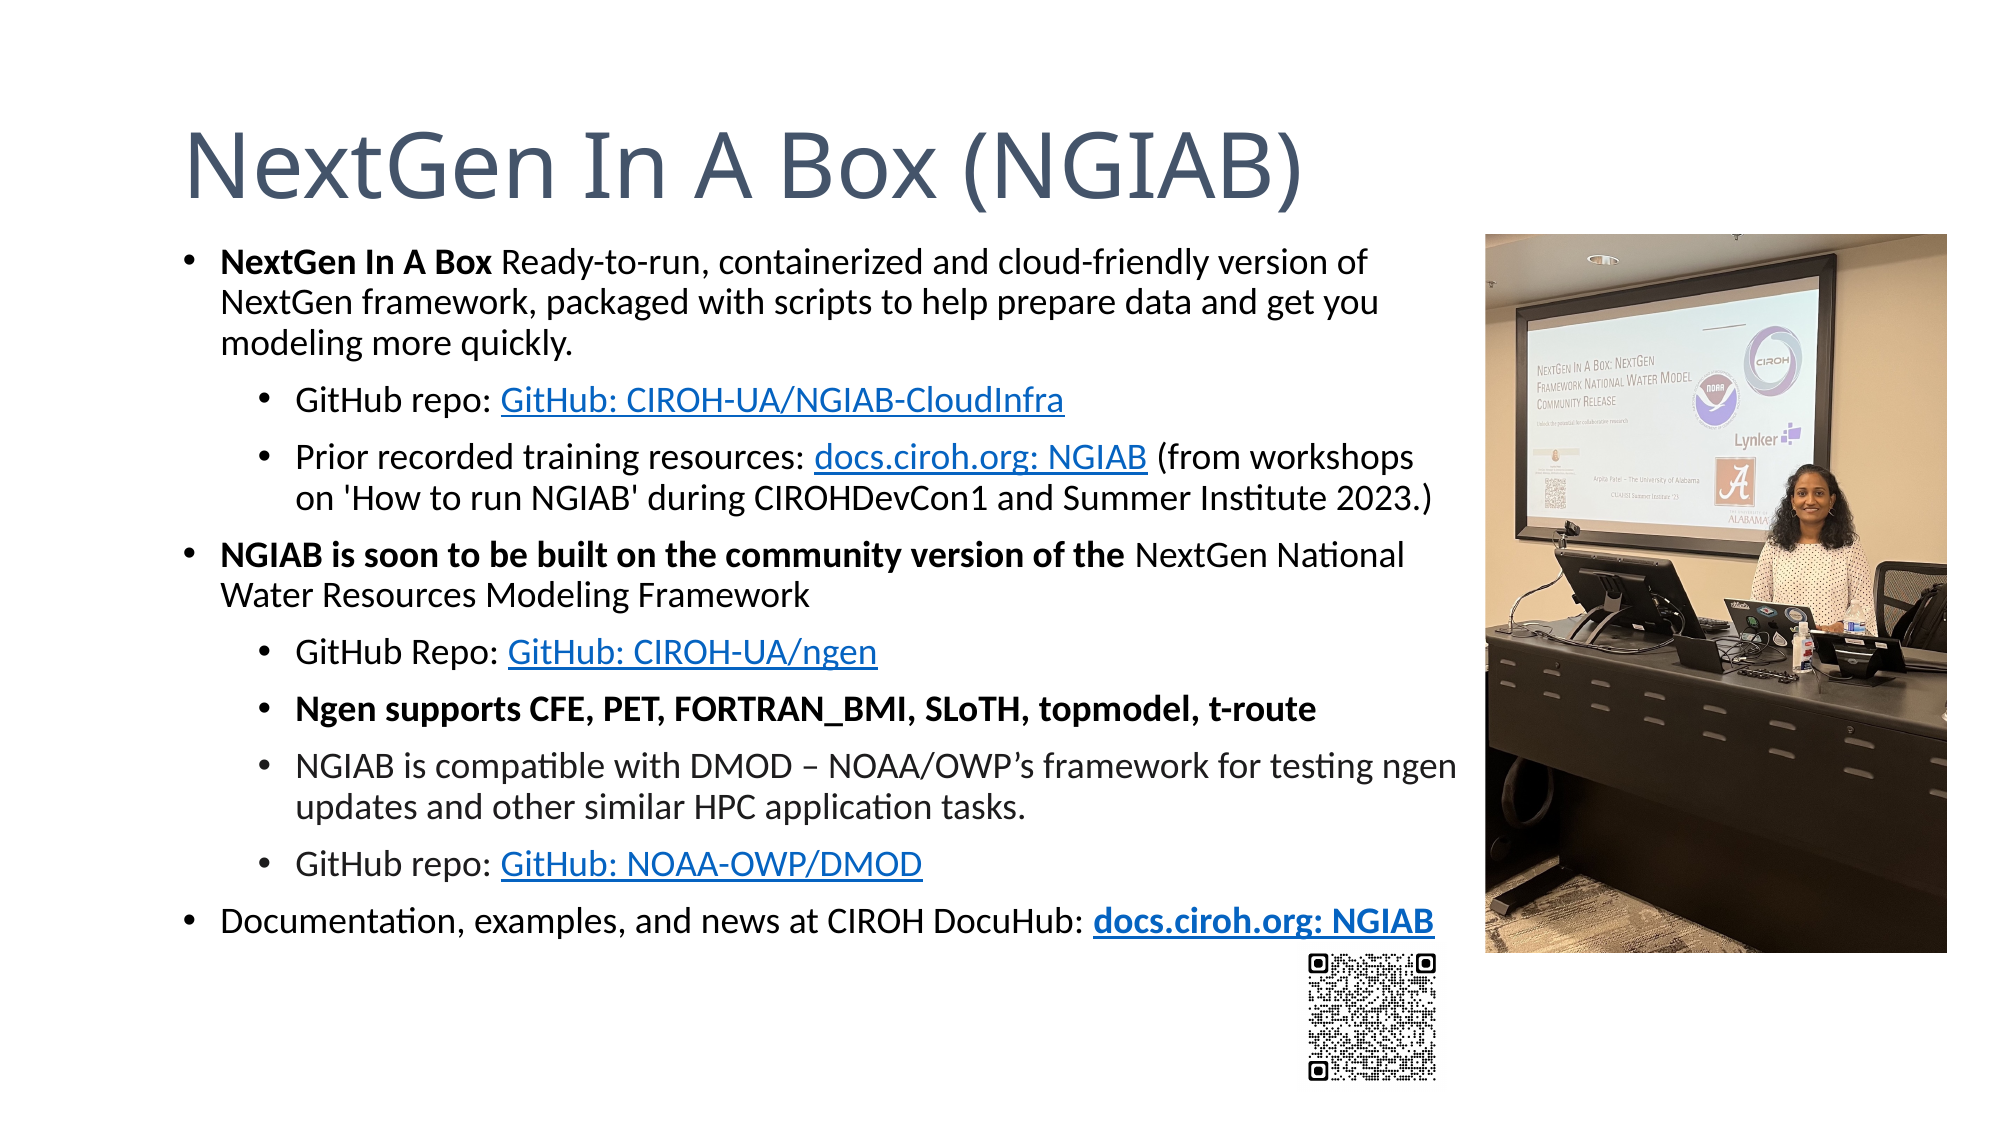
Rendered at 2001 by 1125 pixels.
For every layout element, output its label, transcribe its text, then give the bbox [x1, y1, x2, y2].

list NextGen In A Box Ready-to-run, containerized and cloud-friendly version of NextGen framework, packaged with scripts to help prepare data and get you modeling more quickly. GitHub repo: GitHub: CIROH-UA/NGIAB-CloudInfra Prior recorded training resources: docs.ciroh.org: NGIAB (from workshops on 'How to run NGIAB' during CIROHDevCon1 and Summer Institute 2023.) NGIAB is soon to be built on the community version of the NextGen National Water Resources Modeling Framework GitHub Repo: GitHub: CIROH-UA/ngen Ngen supports CFE, PET, FORTRAN_BMI, SLoTH, topmodel, t-route NGIAB is compatible with DMOD – NOAA/OWP’s framework for testing ngen updates and other similar HPC application tasks. GitHub repo: GitHub: NOAA-OWP/DMOD Documentation, examples, and news at CIROH DocuHub: docs.ciroh.org: NGIAB [167, 235, 1476, 1092]
text_box NextGen In A Box (NGIAB) [167, 112, 1957, 235]
picture [1297, 942, 1447, 1092]
picture [1485, 234, 1947, 953]
